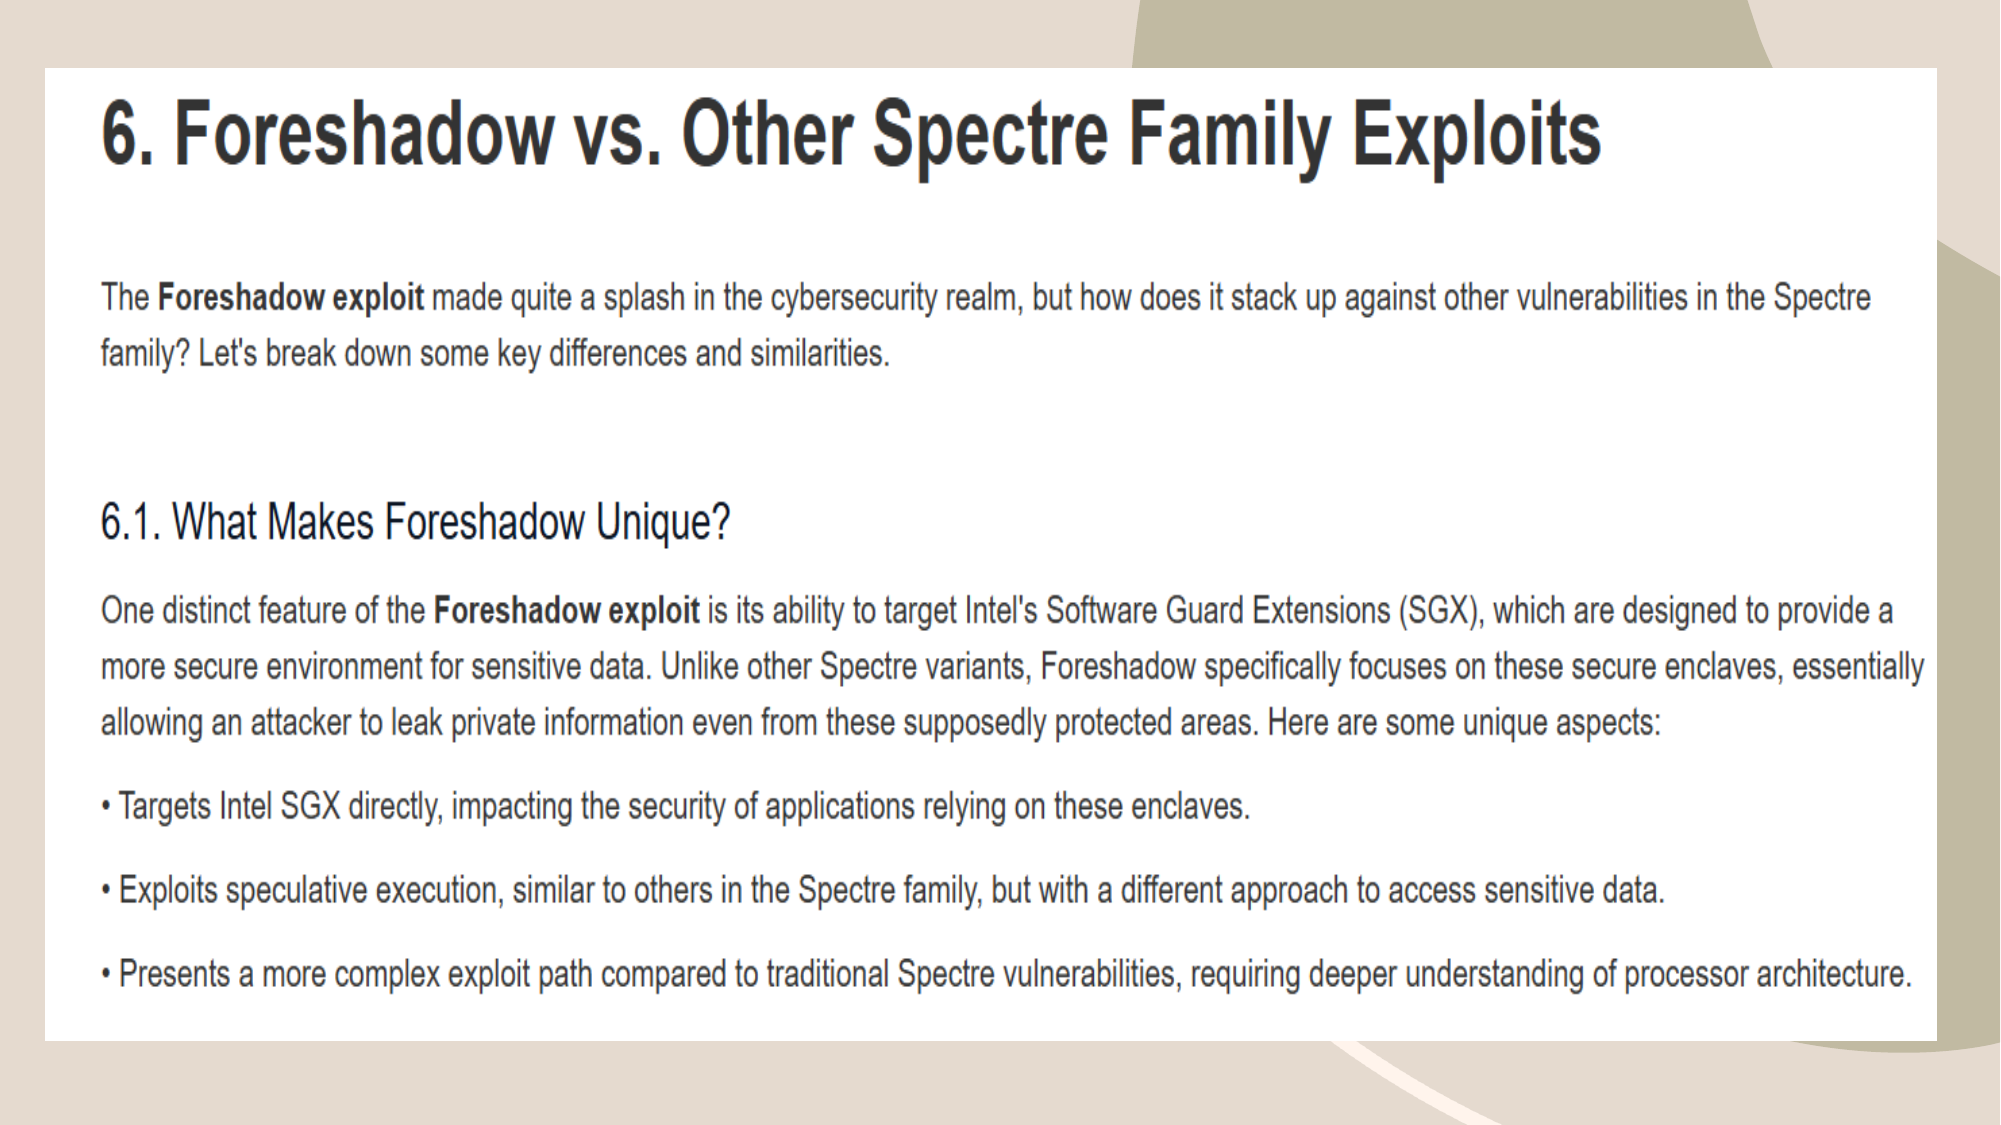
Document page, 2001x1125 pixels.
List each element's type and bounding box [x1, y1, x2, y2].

picture [45, 68, 1937, 1125]
